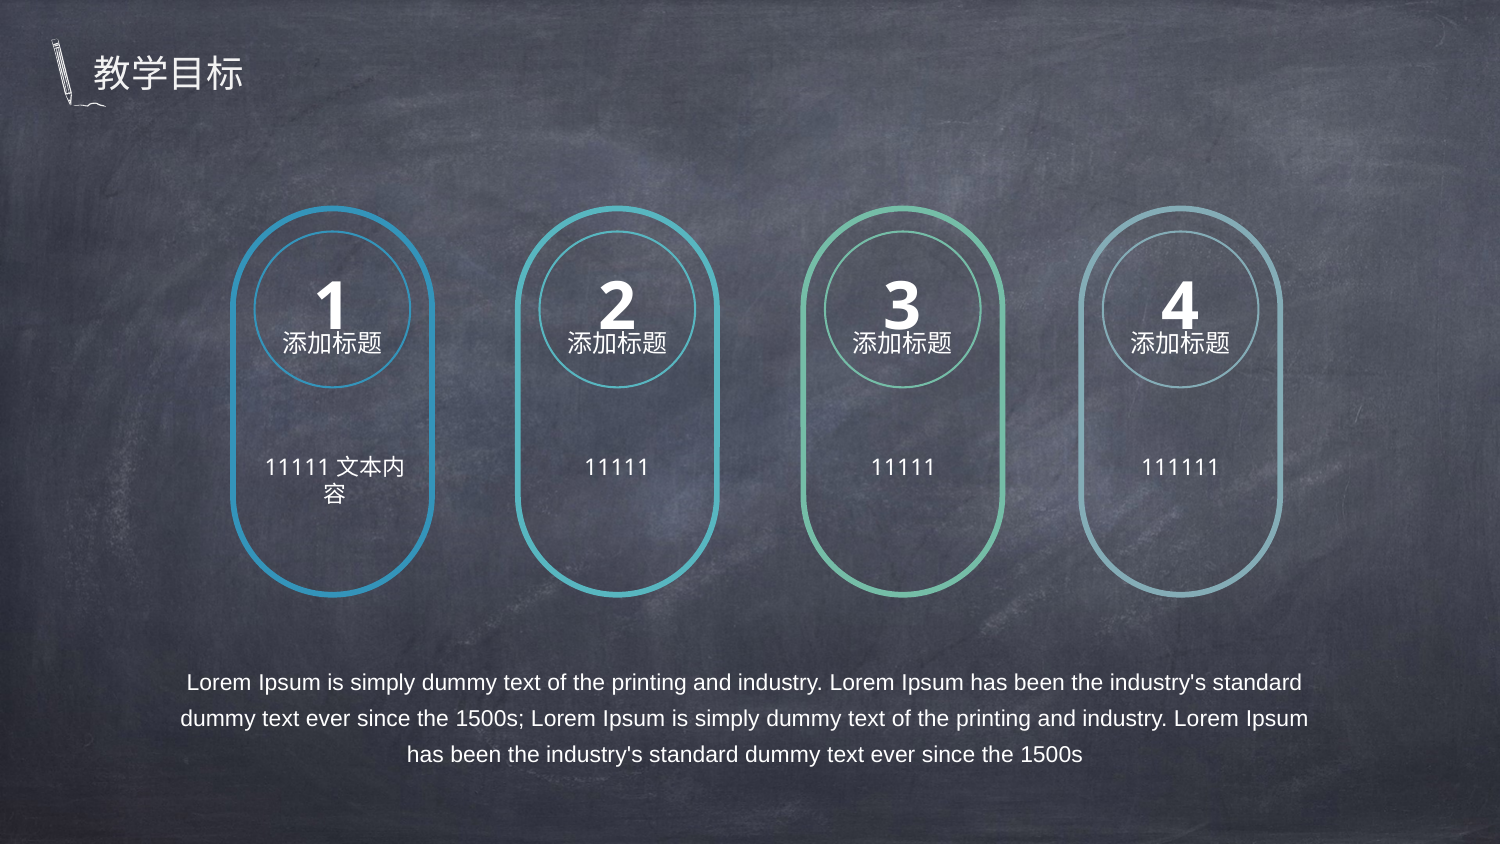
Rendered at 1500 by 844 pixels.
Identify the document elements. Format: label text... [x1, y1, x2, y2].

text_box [1081, 208, 1281, 595]
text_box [232, 208, 432, 595]
text_box Lorem Ipsum is simply dummy text of the printing and industry. Lorem Ipsum has been the industry's standard dummy text ever since the 1500s; Lorem Ipsum is simply dummy text of the printing and industry. Lorem Ipsum has been the industry's standard dummy text ever since the 1500s [156, 652, 1334, 814]
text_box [803, 208, 1003, 595]
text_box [517, 208, 717, 595]
picture [0, 0, 1500, 844]
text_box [51, 38, 466, 107]
